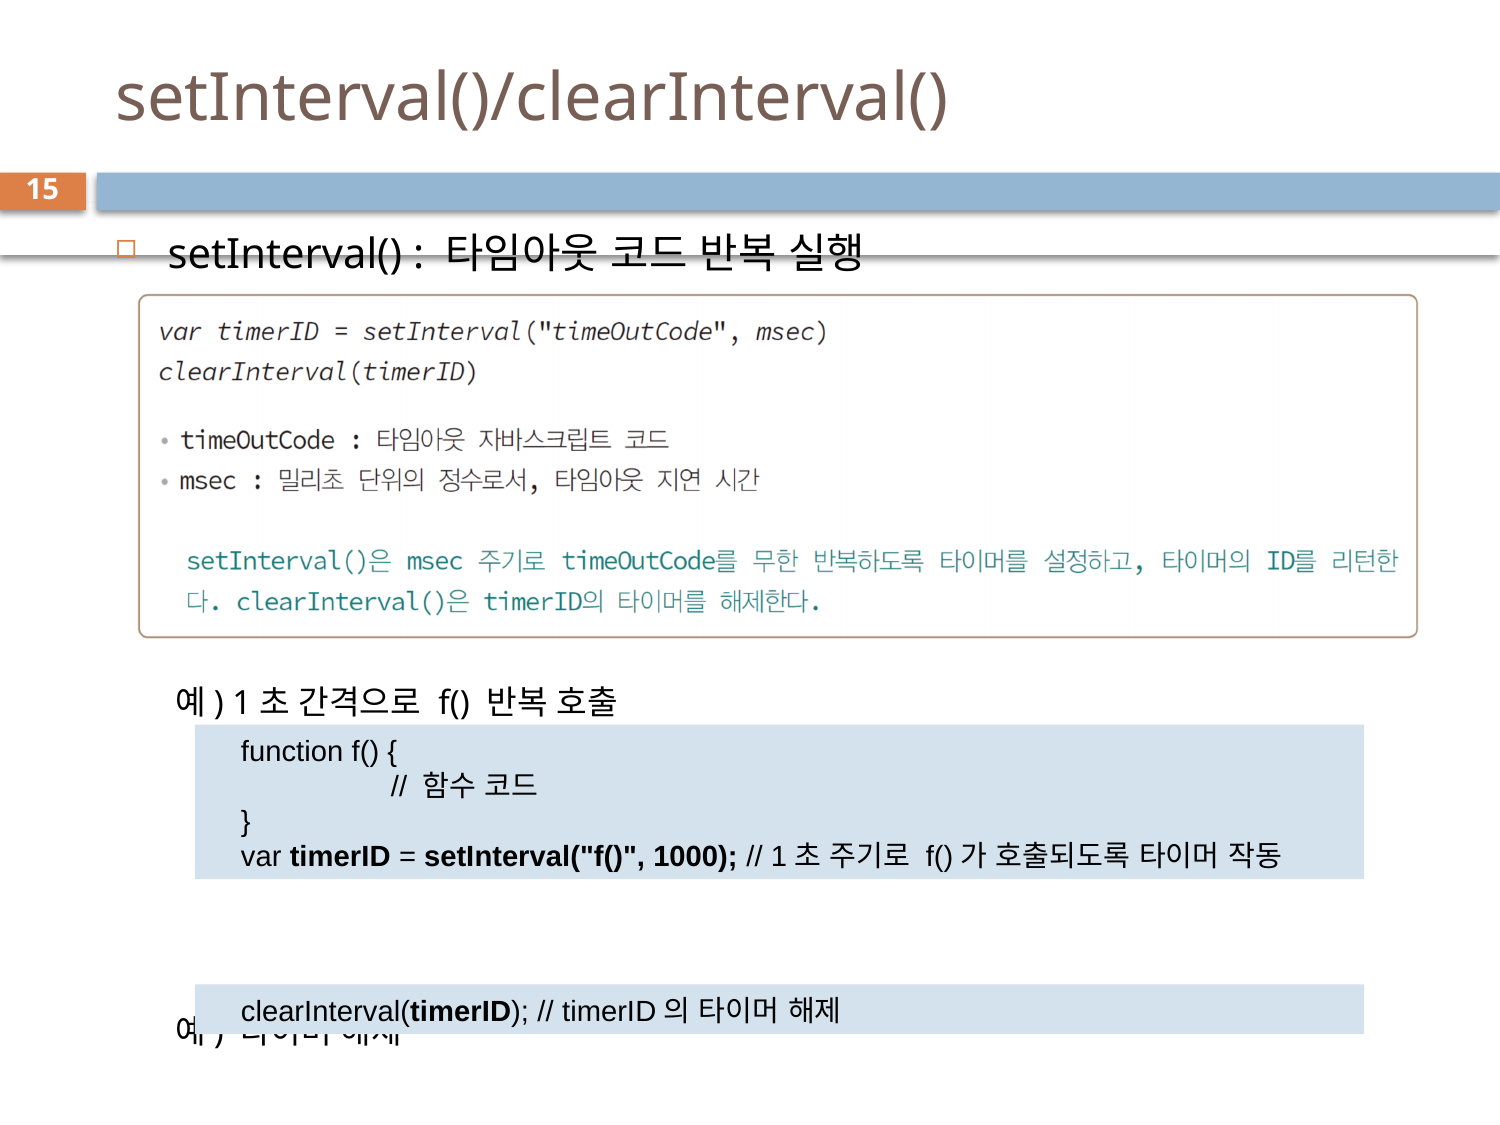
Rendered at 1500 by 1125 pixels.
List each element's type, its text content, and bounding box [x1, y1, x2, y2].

list setInterval() : 타임아웃 코드 반복 실행 예) 1초 간격으로 f() 반복 호출 예) 타이머 해제 [100, 219, 1438, 1047]
text_box clearInterval(timerID); // timerID의 타이머 해제 [194, 984, 1365, 1035]
slide_number 15 [0, 170, 87, 211]
title setInterval()/clearInterval() [100, 37, 1438, 149]
picture [135, 292, 1424, 641]
text_box function f() { // 함수 코드 } var timerID = setInterval("f()", 1000); // 1초 주기로 f()가 호출되도록 타이머 작동 [194, 724, 1365, 880]
